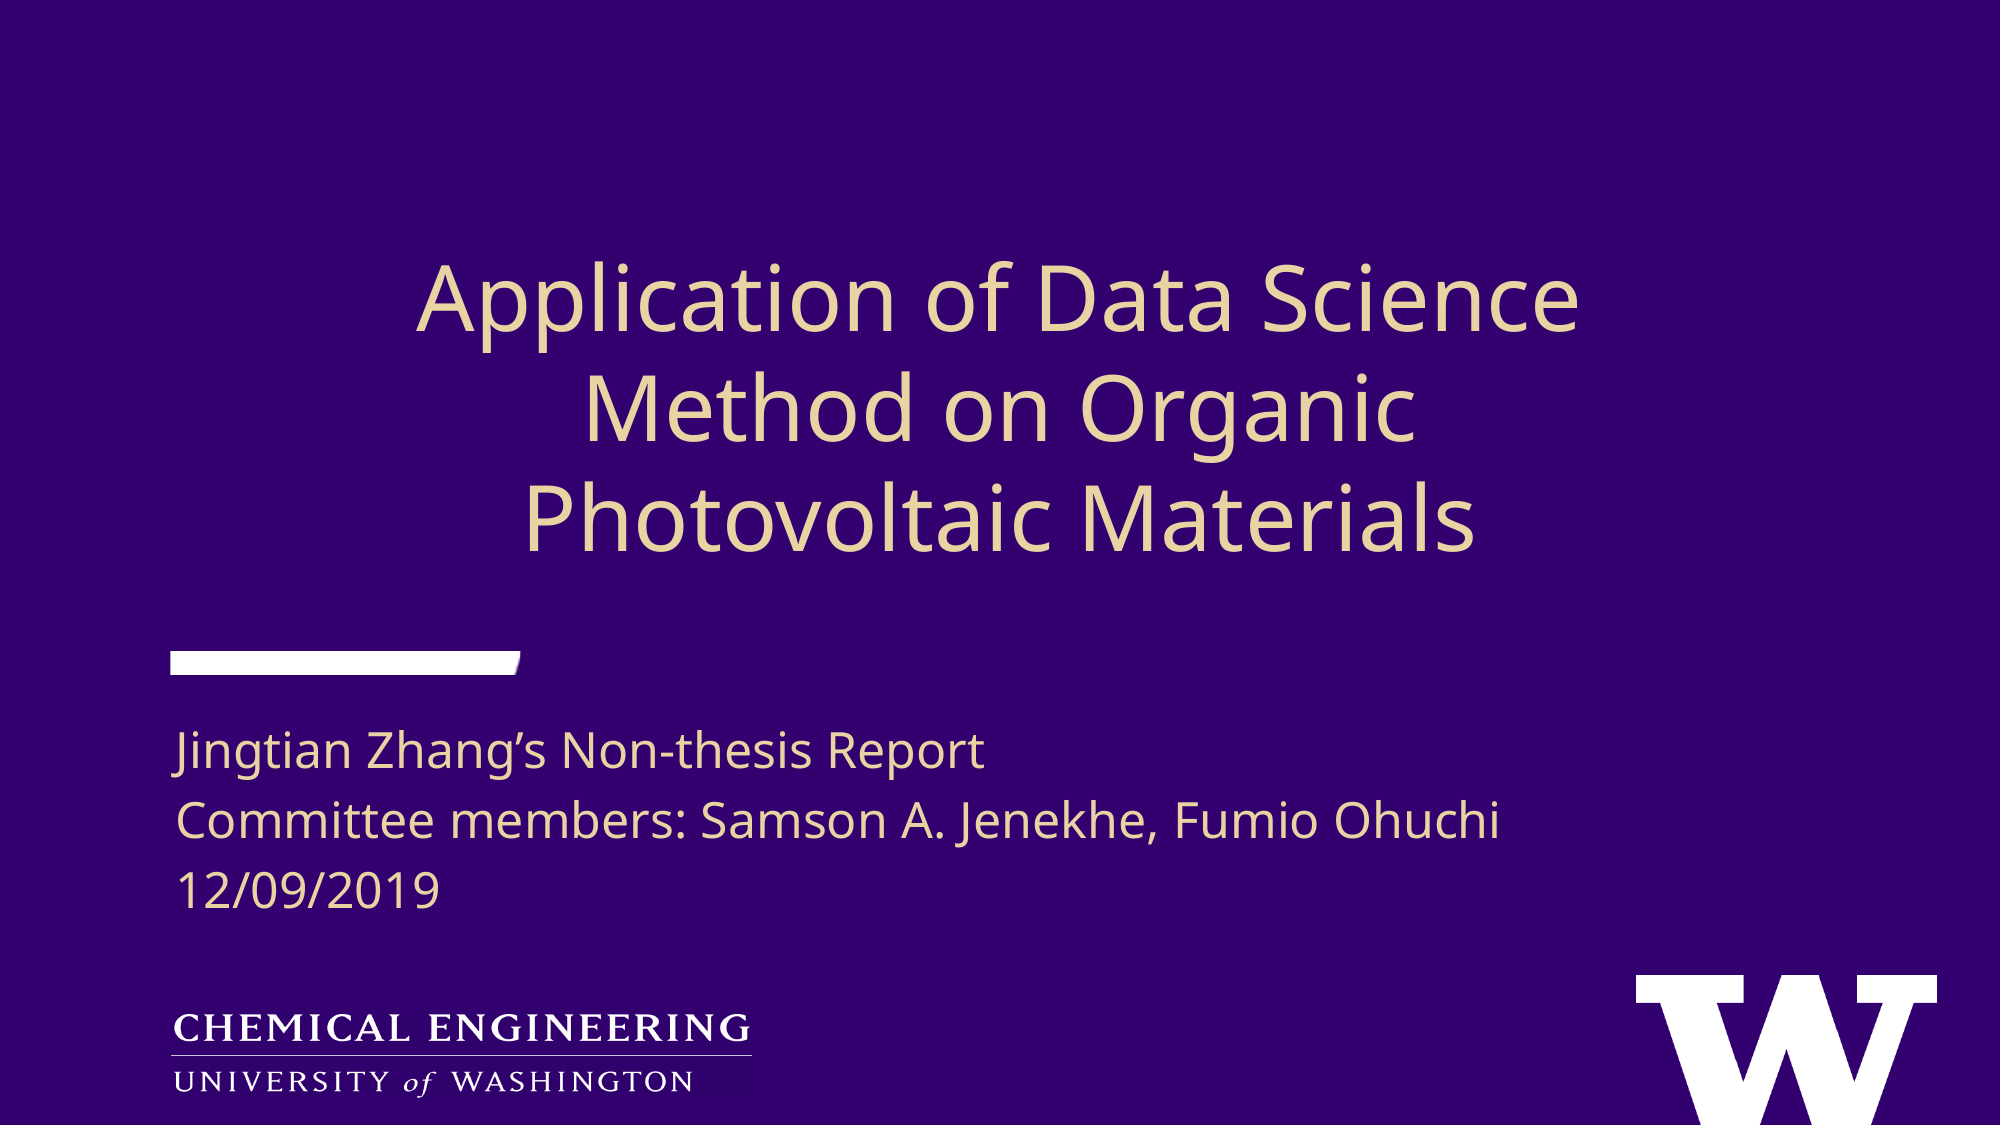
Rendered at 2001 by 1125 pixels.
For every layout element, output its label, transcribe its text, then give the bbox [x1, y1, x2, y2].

picture [1636, 993, 1937, 1125]
list Application of Data Science Method on Organic Photovoltaic Materials [328, 232, 1672, 620]
text_box Jingtian Zhang’s Non-thesis Report Committee members: Samson A. Jenekhe, Fumio Ohuchi 12/09/2019 [160, 710, 1963, 993]
picture [171, 1014, 752, 1098]
